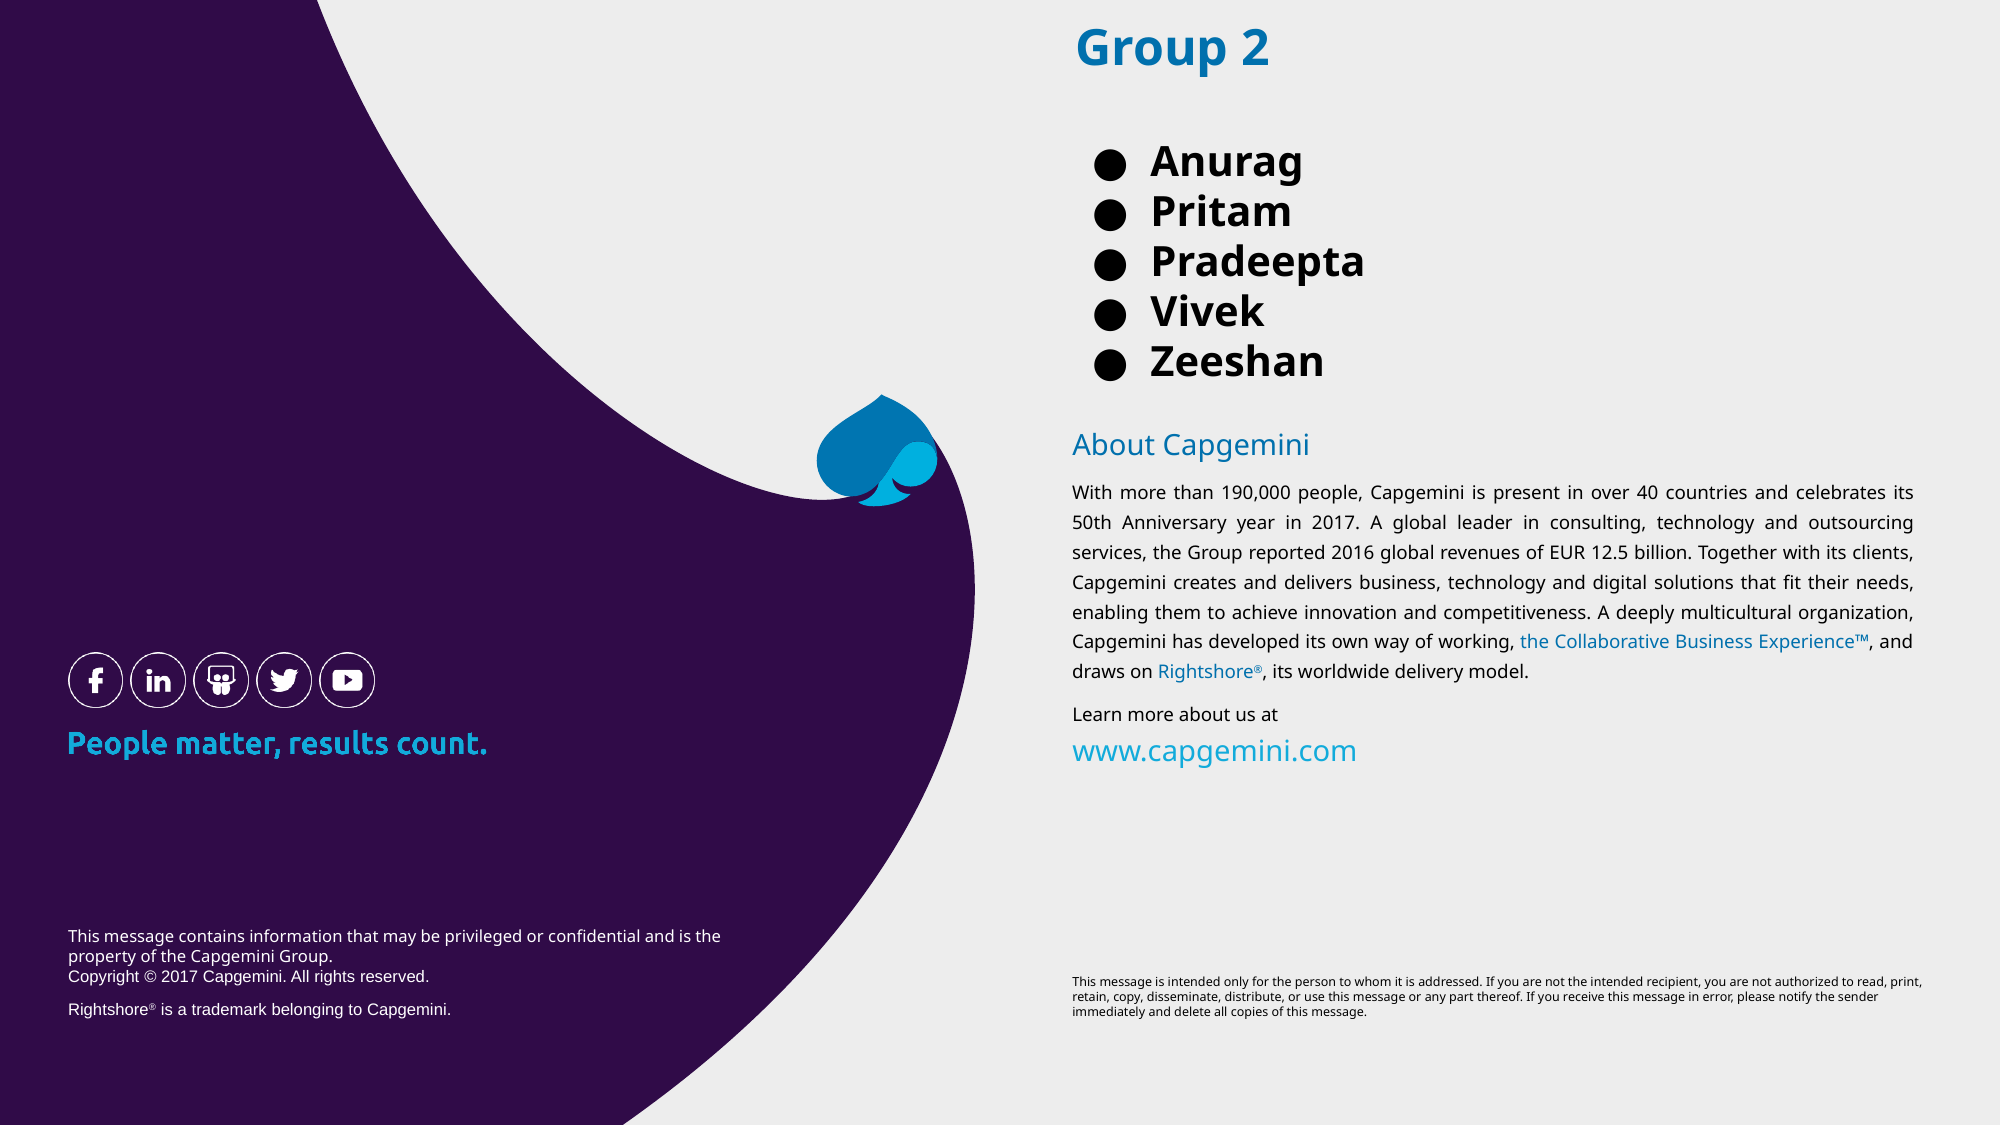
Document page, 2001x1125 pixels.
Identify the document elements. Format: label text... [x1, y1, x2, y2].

text_box Group 2 Anurag Pritam Pradeepta Vivek Zeeshan [1060, 0, 1934, 417]
picture [193, 652, 249, 708]
picture [66, 727, 487, 761]
picture [130, 652, 186, 708]
picture [68, 652, 123, 708]
picture [256, 652, 312, 708]
picture [319, 652, 375, 708]
